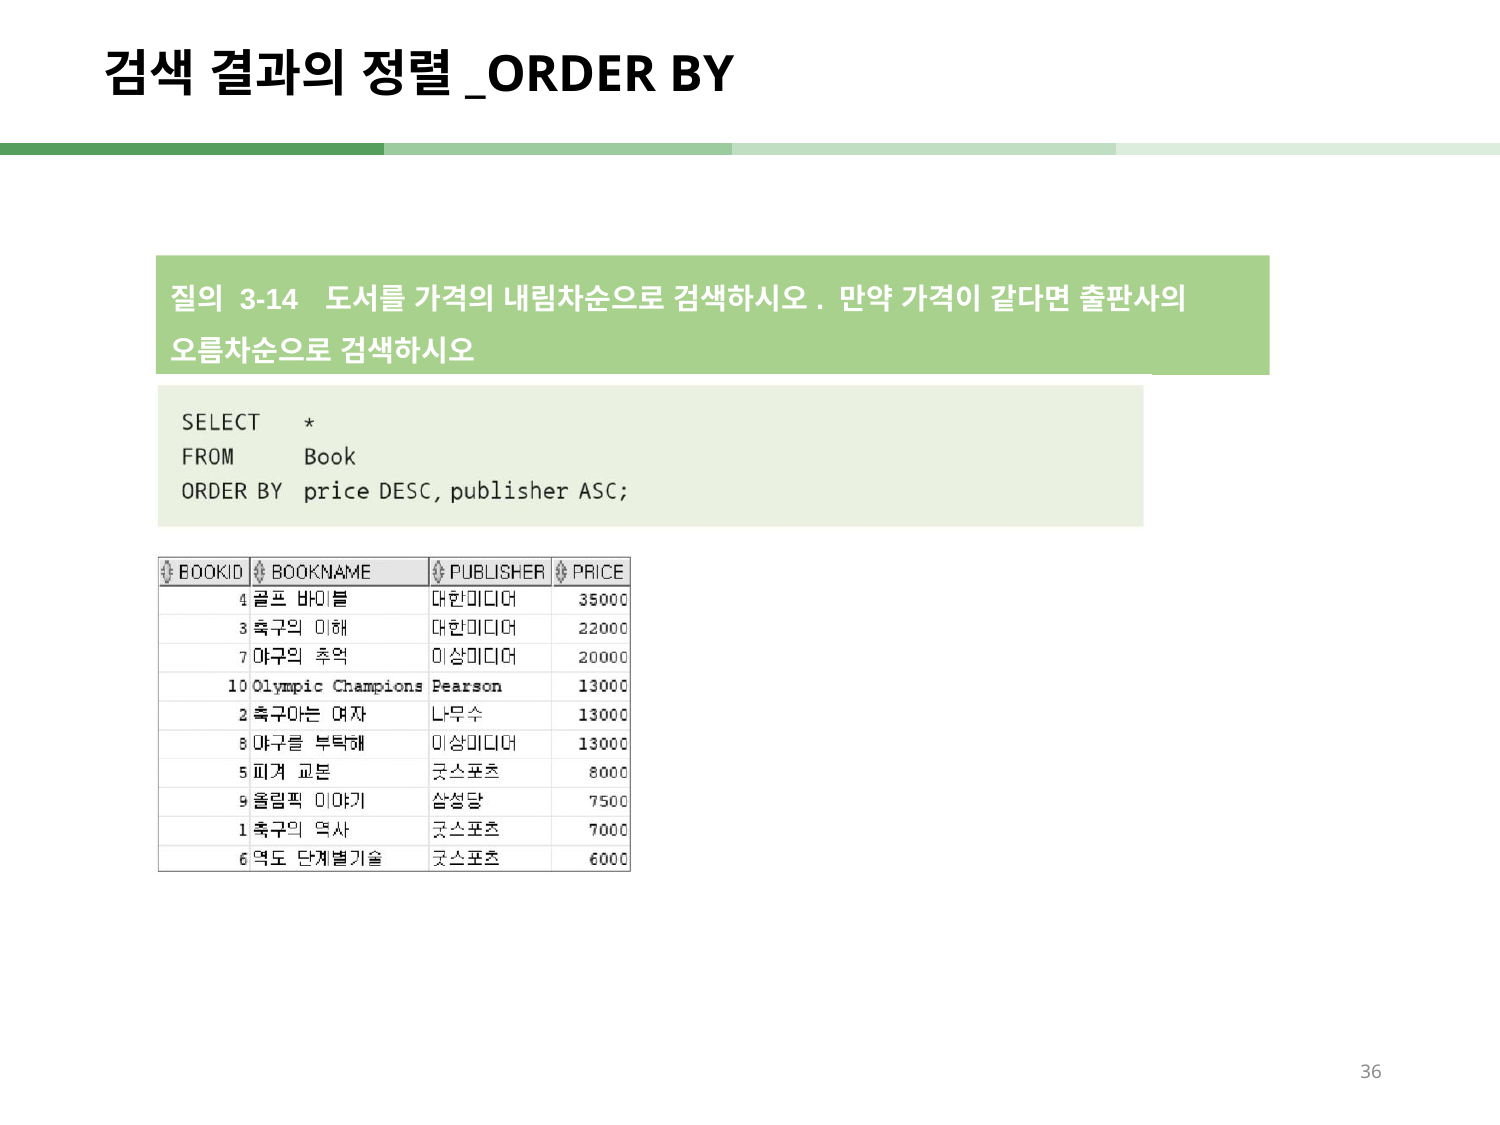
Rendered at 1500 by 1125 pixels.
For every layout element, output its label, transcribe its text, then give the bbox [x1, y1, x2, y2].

list [88, 184, 1436, 1071]
text_box 질의 3-14 도서를 가격의 내림차순으로 검색하시오. 만약 가격이 같다면 출판사의 오름차순으로 검색하시오 [155, 255, 1270, 375]
slide_number 36 [1059, 1042, 1397, 1103]
picture [147, 374, 1152, 881]
title 검색 결과의 정렬_ORDER BY [88, 30, 1329, 121]
